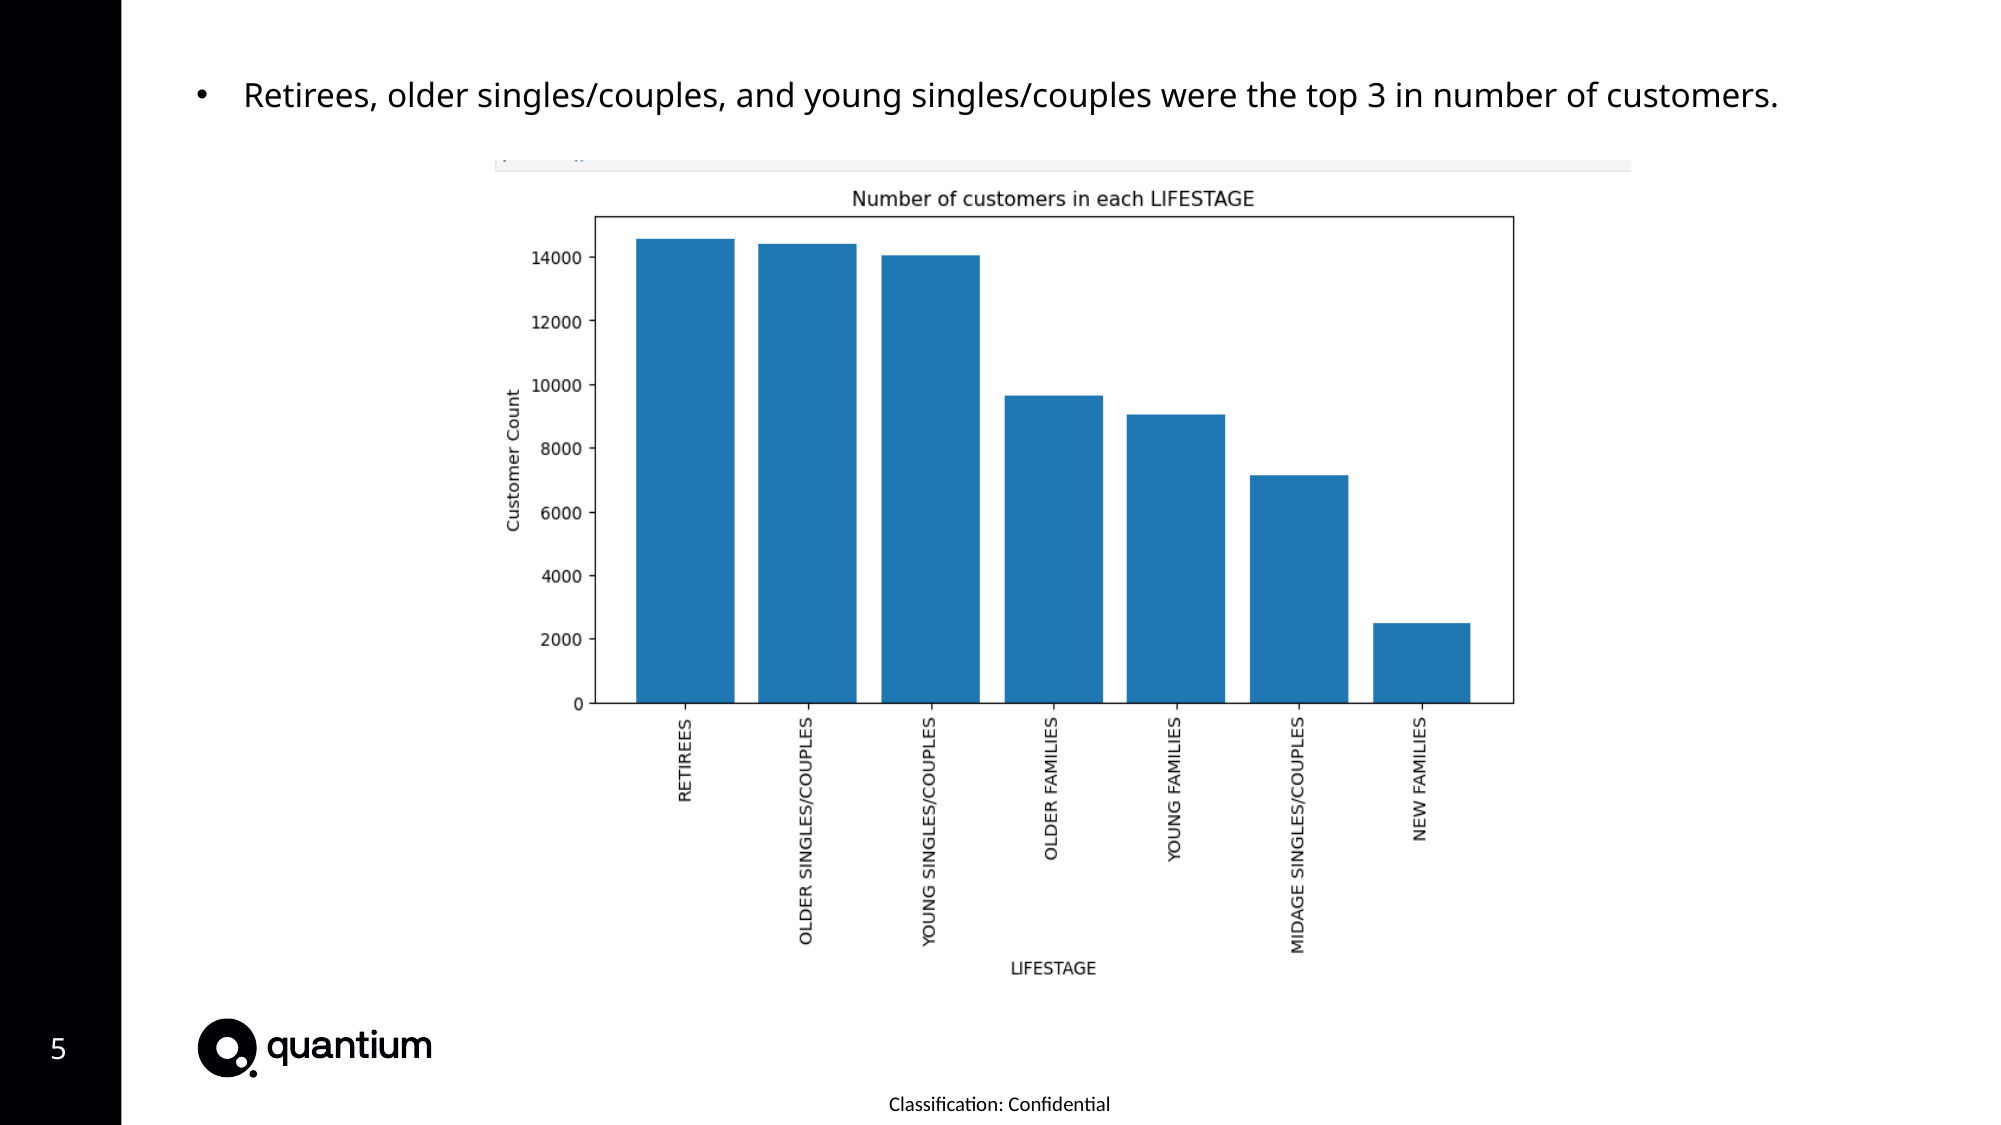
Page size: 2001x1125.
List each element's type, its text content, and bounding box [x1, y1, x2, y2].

picture [445, 160, 1632, 990]
list Retirees, older singles/couples, and young singles/couples were the top 3 in number of customers. [196, 74, 1916, 155]
